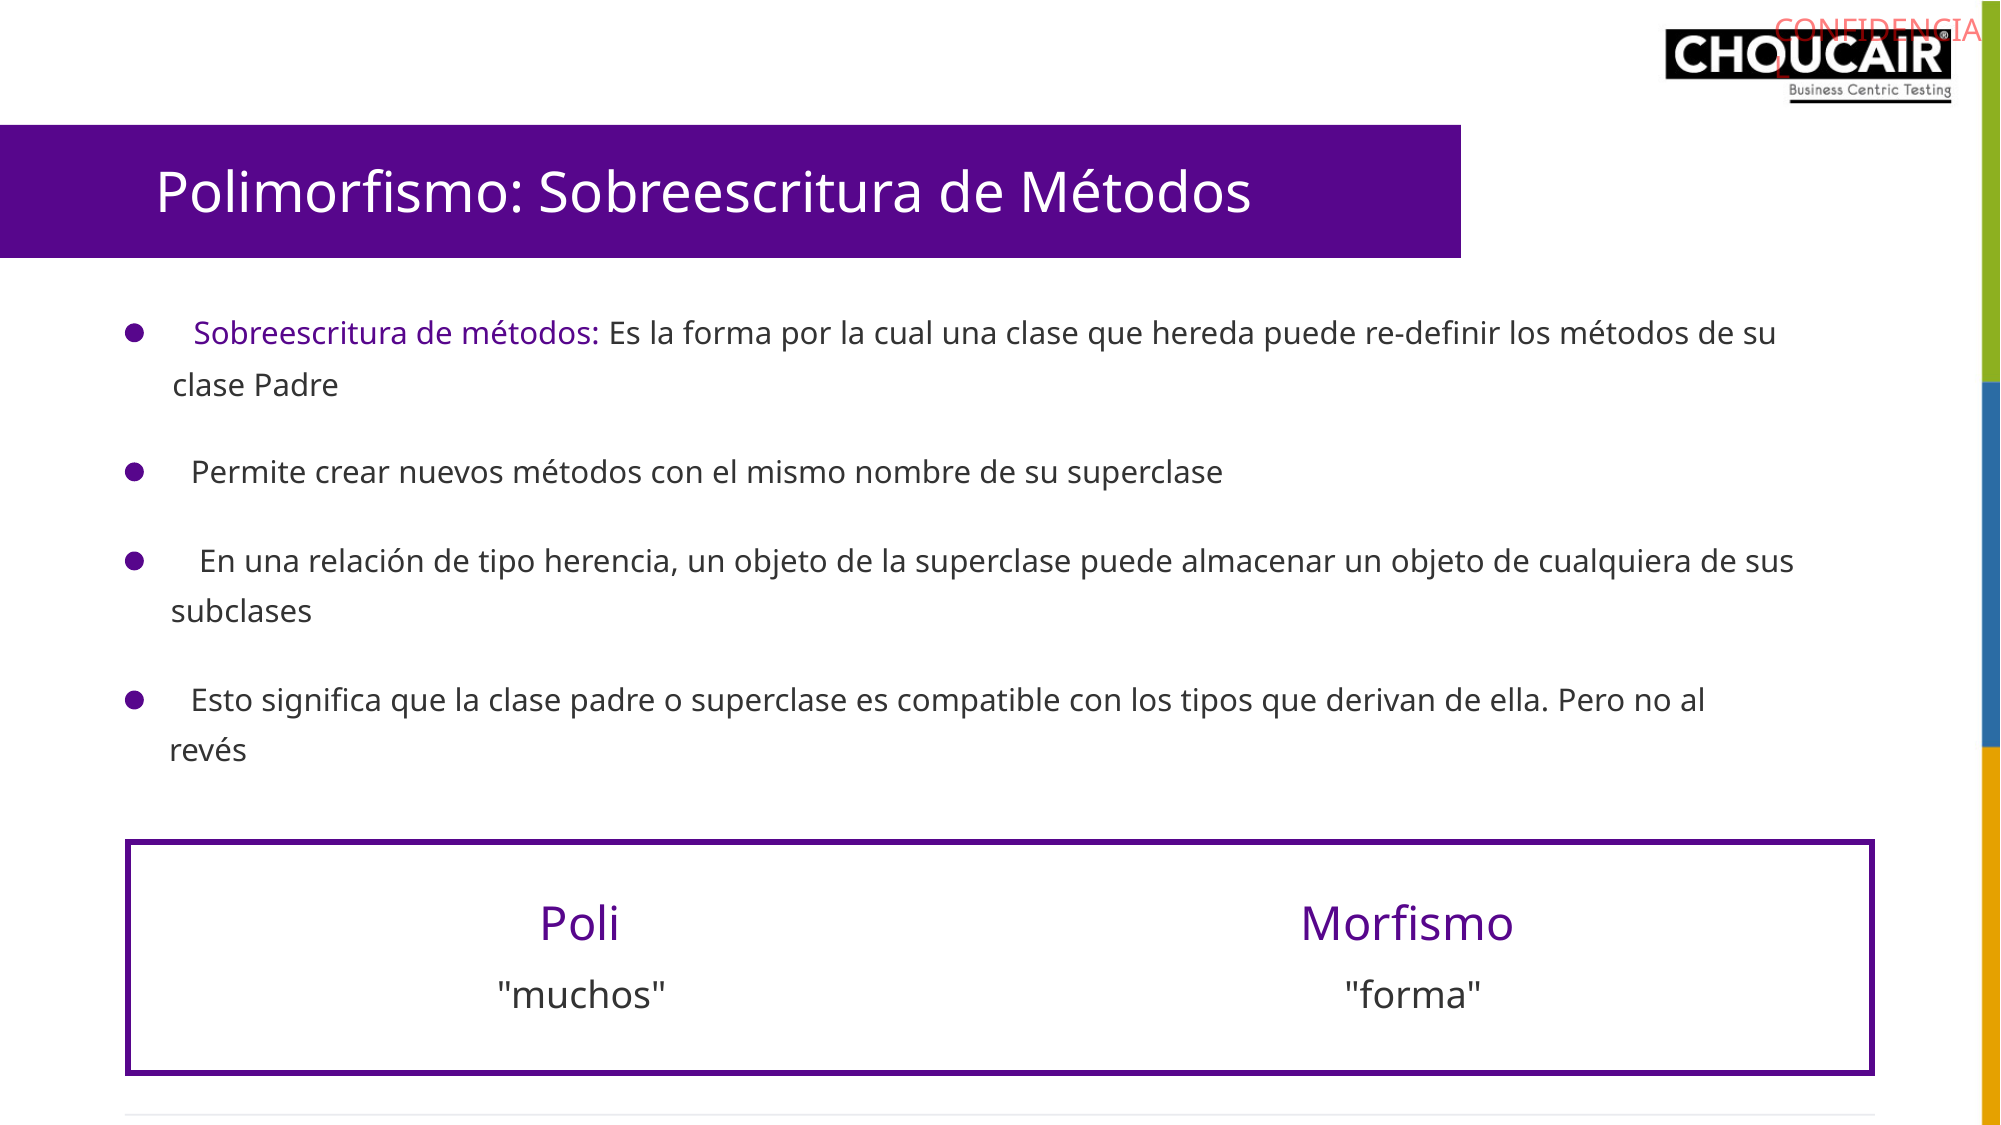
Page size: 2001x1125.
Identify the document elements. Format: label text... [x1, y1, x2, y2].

text_box Morﬁsmo [1300, 893, 1516, 950]
text_box [0, 124, 1461, 258]
text_box Poli [539, 893, 622, 950]
picture [0, 0, 2000, 1125]
text_box Esto signiﬁca que la clase padre o superclase es compatible con los tipos que derivan de ella. Pero no al [190, 680, 1709, 719]
text_box Sobreescritura de métodos: Es la forma por la cual una clase que hereda puede re-deﬁnir los métodos de su [193, 313, 1779, 351]
text_box "muchos" [496, 971, 667, 1017]
text_box [124, 551, 144, 571]
text_box Permite crear nuevos métodos con el mismo nombre de su superclase [190, 452, 1226, 490]
text_box revés [169, 730, 248, 769]
text_box [124, 462, 144, 482]
text_box En una relación de tipo herencia, un objeto de la superclase puede almacenar un objeto de cualquiera de sus [199, 541, 1797, 580]
text_box subclases [170, 591, 313, 630]
text_box [124, 690, 144, 710]
text_box Polimorfismo: Sobreescritura de Métodos [155, 156, 1253, 225]
text_box "forma" [1344, 971, 1482, 1017]
text_box clase Padre [172, 365, 340, 403]
text_box [124, 323, 144, 343]
